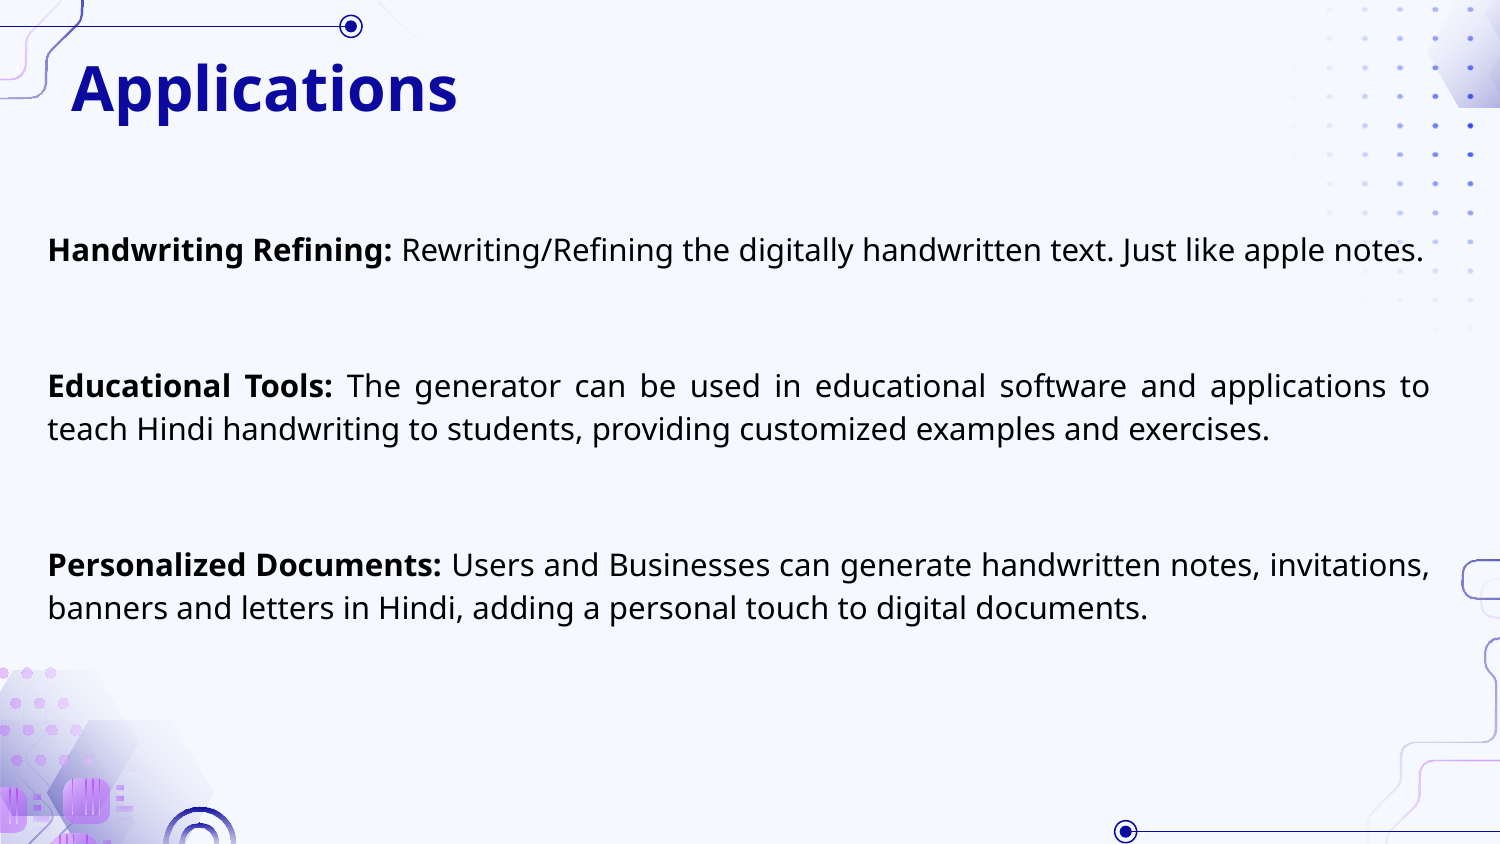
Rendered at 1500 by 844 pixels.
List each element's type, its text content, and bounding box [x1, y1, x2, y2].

picture [1243, 0, 1500, 352]
text_box Handwriting Refining: Rewriting/Refining the digitally handwritten text. Just like apple notes. Educational Tools: The generator can be used in educational software and applications to teach Hindi handwriting to students, providing customized examples and exercises. Personalized Documents: Users and Businesses can generate handwritten notes, invitations, banners and letters in Hindi, adding a personal touch to digital documents. [32, 209, 1447, 780]
title Applications [56, 34, 1366, 134]
